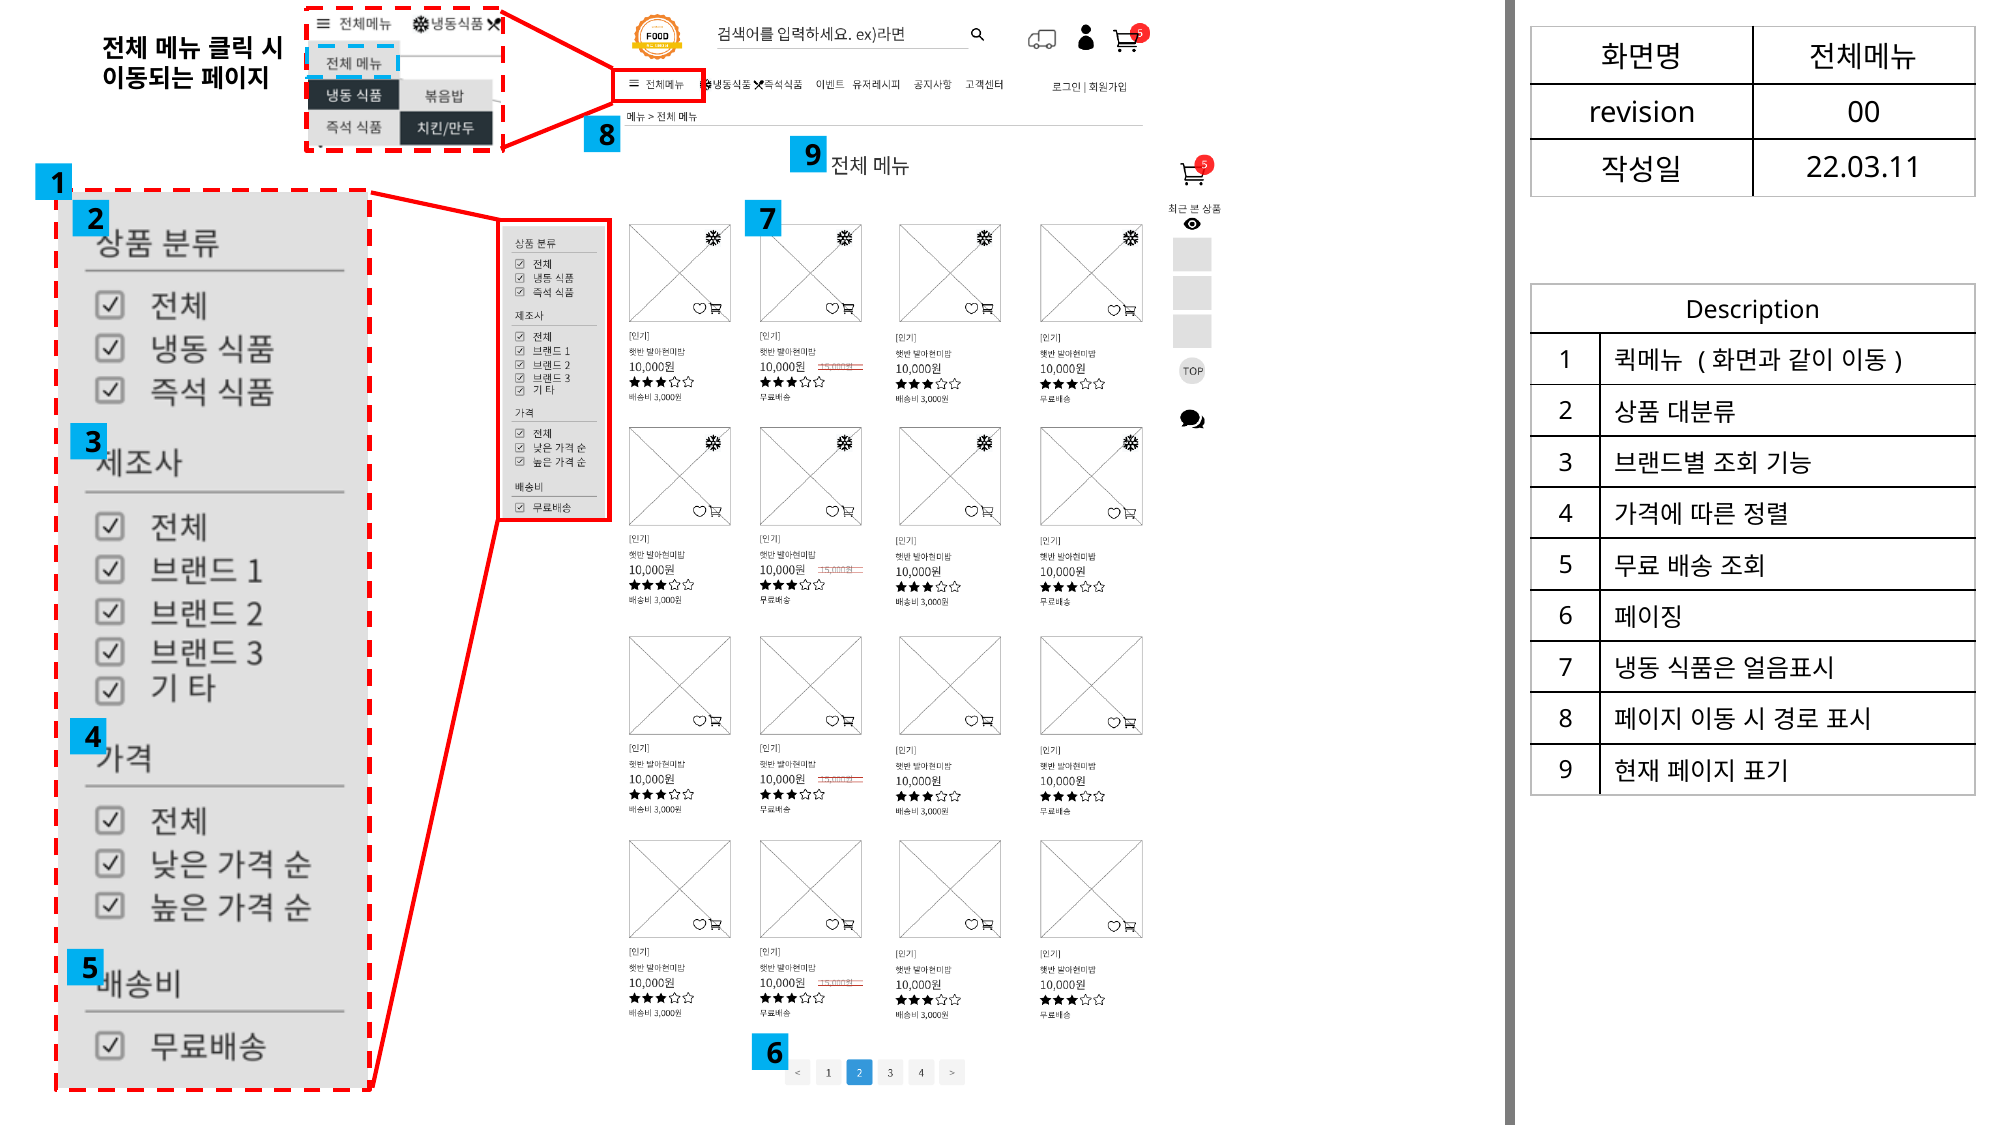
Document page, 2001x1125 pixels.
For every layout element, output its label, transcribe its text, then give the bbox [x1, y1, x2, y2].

table_cell 8 [1532, 693, 1599, 743]
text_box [370, 192, 501, 221]
table_cell 브랜드별 조회 기능 [1601, 437, 1974, 486]
table_cell 2 [1532, 385, 1599, 435]
table_cell revision [1532, 85, 1752, 138]
table_cell 22.03.11 [1754, 140, 1974, 196]
picture [308, 0, 1265, 1124]
table_cell 5 [1532, 539, 1599, 589]
text_box 전체 메뉴 클릭 시 이동되는 페이지 [87, 25, 307, 101]
table_cell 페이지 이동 시 경로 표시 [1601, 693, 1974, 743]
table_cell 퀵메뉴 (화면과 같이 이동) [1601, 334, 1974, 384]
table_cell 냉동 식품은 얼음표시 [1601, 642, 1974, 691]
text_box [372, 519, 498, 1088]
table_cell 4 [1532, 488, 1599, 537]
table_header Description [1532, 285, 1974, 332]
table_header 전체메뉴 [1754, 27, 1974, 83]
table_cell 1 [1532, 334, 1599, 384]
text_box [500, 11, 613, 69]
picture [90, 224, 102, 228]
table_cell 페이징 [1601, 591, 1974, 640]
table_header 화면명 [1532, 27, 1752, 83]
table_cell 00 [1754, 85, 1974, 138]
table_cell 가격에 따른 정렬 [1601, 488, 1974, 537]
table_cell 9 [1532, 745, 1599, 794]
table_cell 3 [1532, 437, 1599, 486]
table_cell 6 [1532, 591, 1599, 640]
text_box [500, 103, 613, 149]
table_cell 7 [1532, 642, 1599, 691]
table_cell 작성일 [1532, 140, 1752, 196]
picture [58, 192, 368, 1088]
table_cell 무료 배송 조회 [1601, 539, 1974, 589]
table_cell 현재 페이지 표기 [1601, 745, 1974, 794]
table_cell 상품 대분류 [1601, 385, 1974, 435]
text_box 1 [34, 162, 73, 201]
